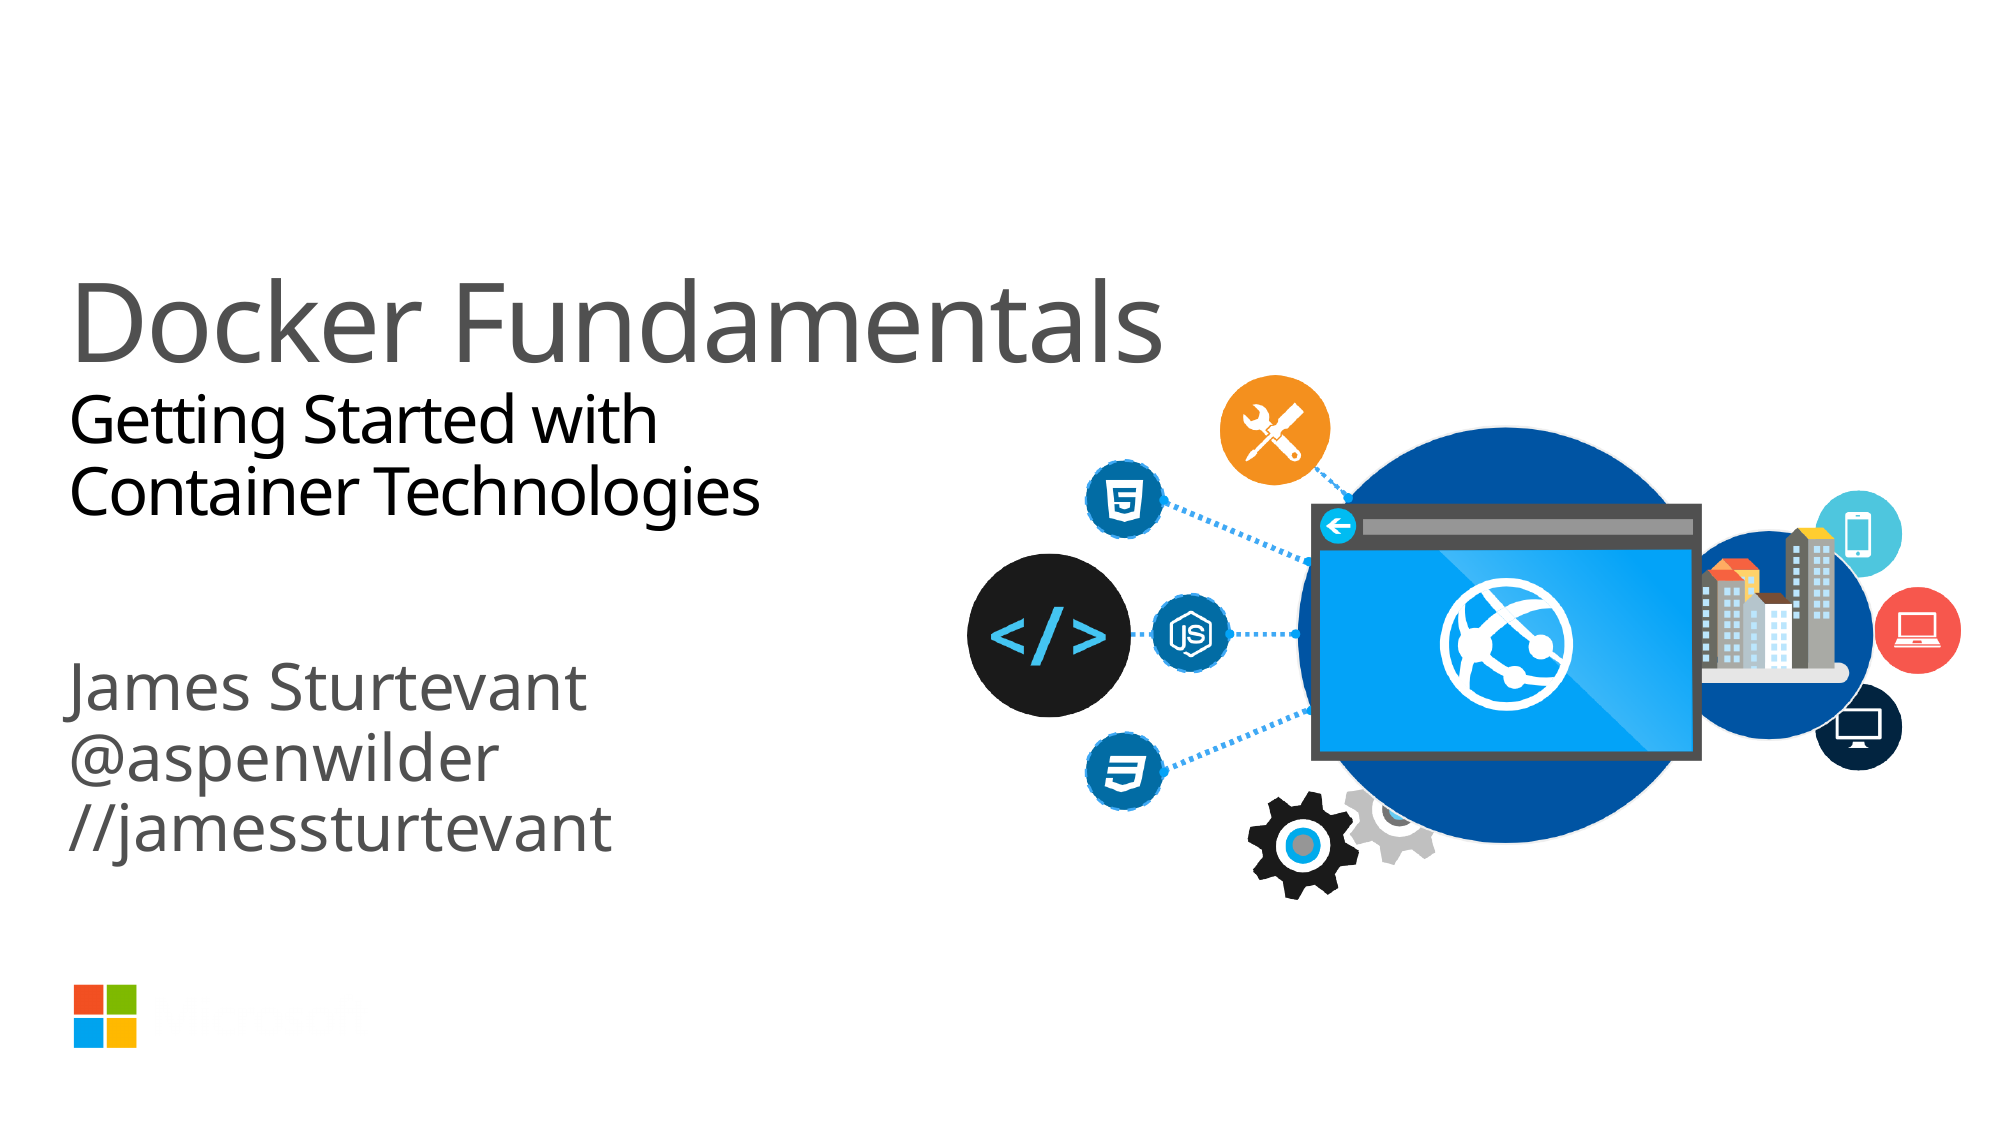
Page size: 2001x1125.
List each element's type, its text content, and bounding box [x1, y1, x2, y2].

list James Sturtevant @aspenwilder //jamessturtevant [44, 636, 1221, 931]
picture [967, 375, 1961, 901]
title Docker Fundamentals Getting Started with Container Technologies [44, 251, 1515, 546]
picture [73, 984, 368, 1048]
